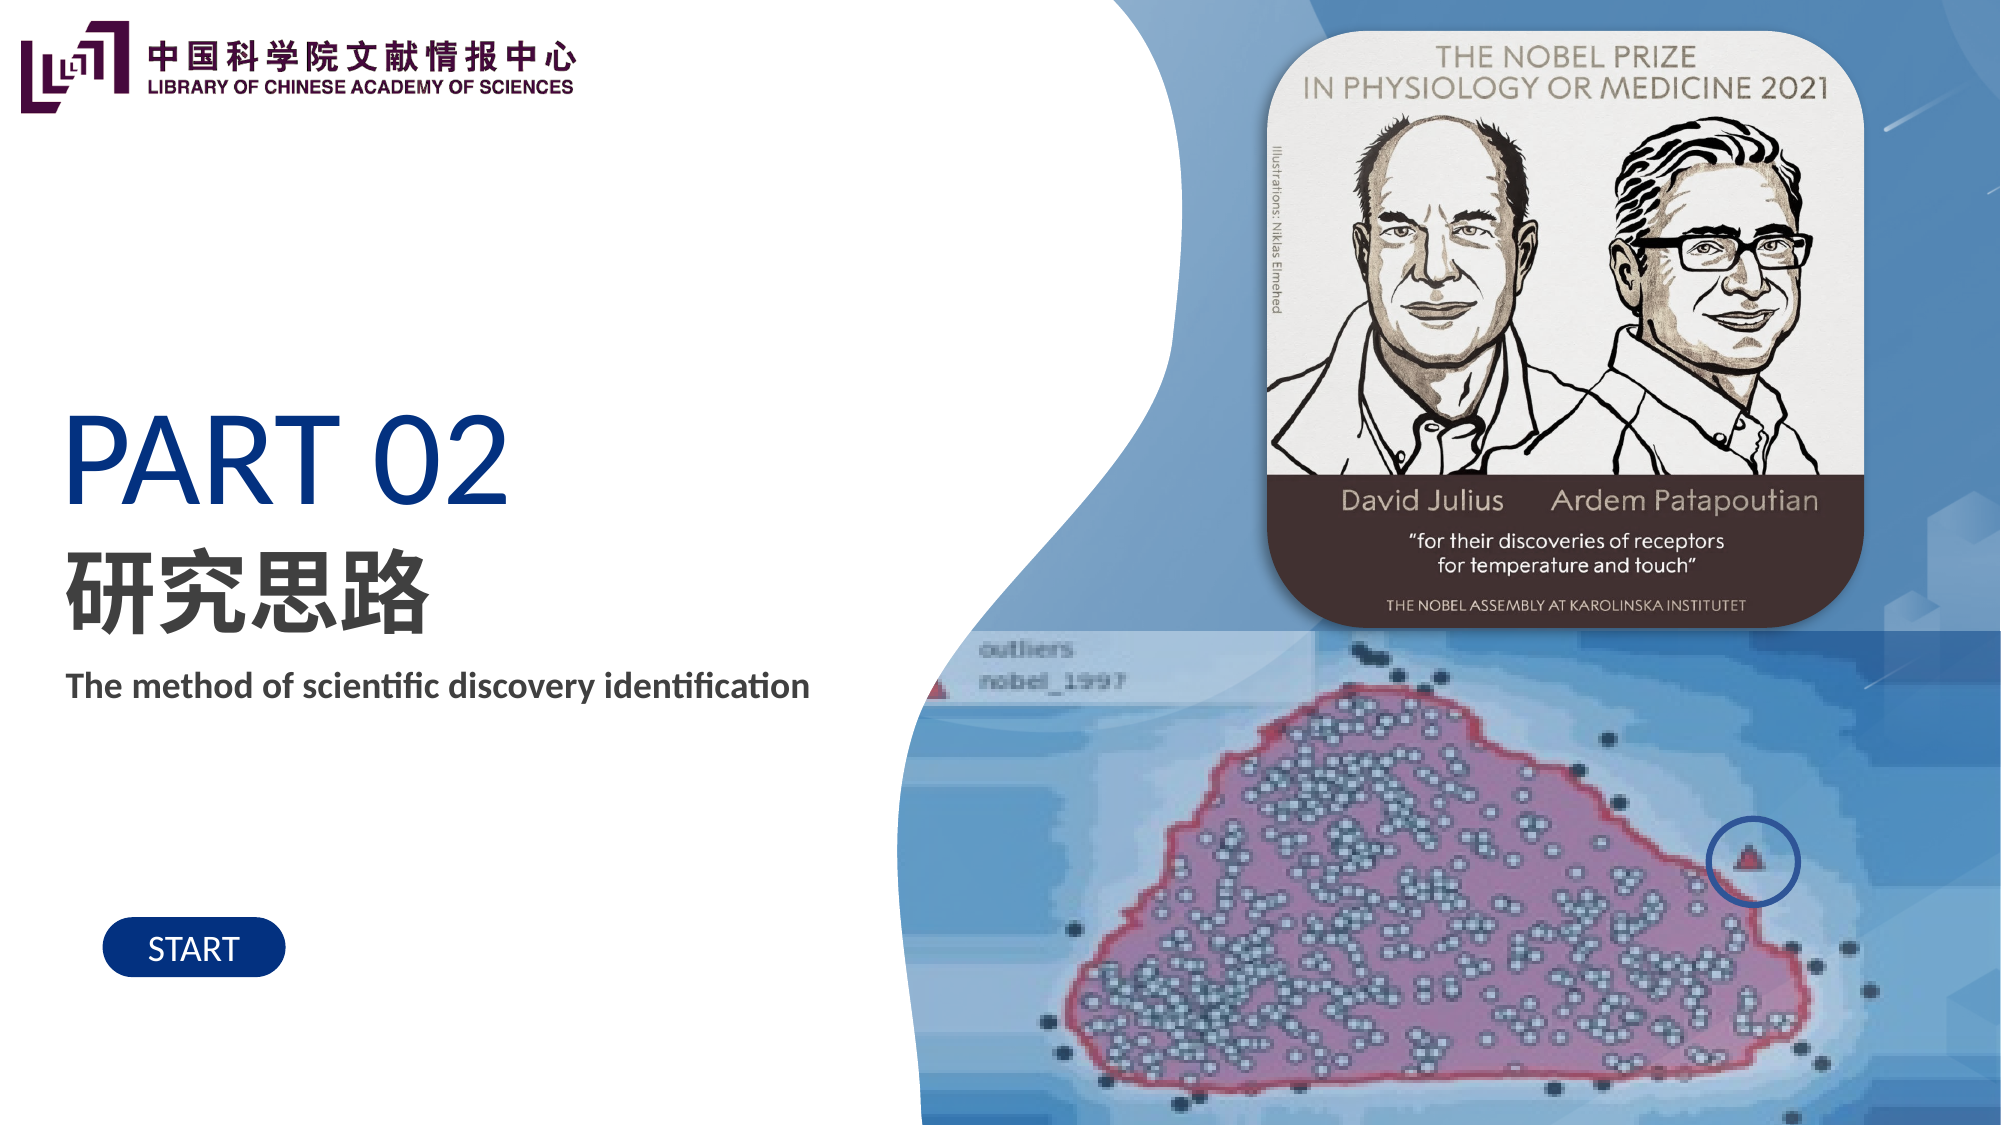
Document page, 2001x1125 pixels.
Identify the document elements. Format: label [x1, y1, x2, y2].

text_box [45, 359, 860, 714]
text_box [102, 916, 286, 978]
picture [0, 0, 2000, 1125]
